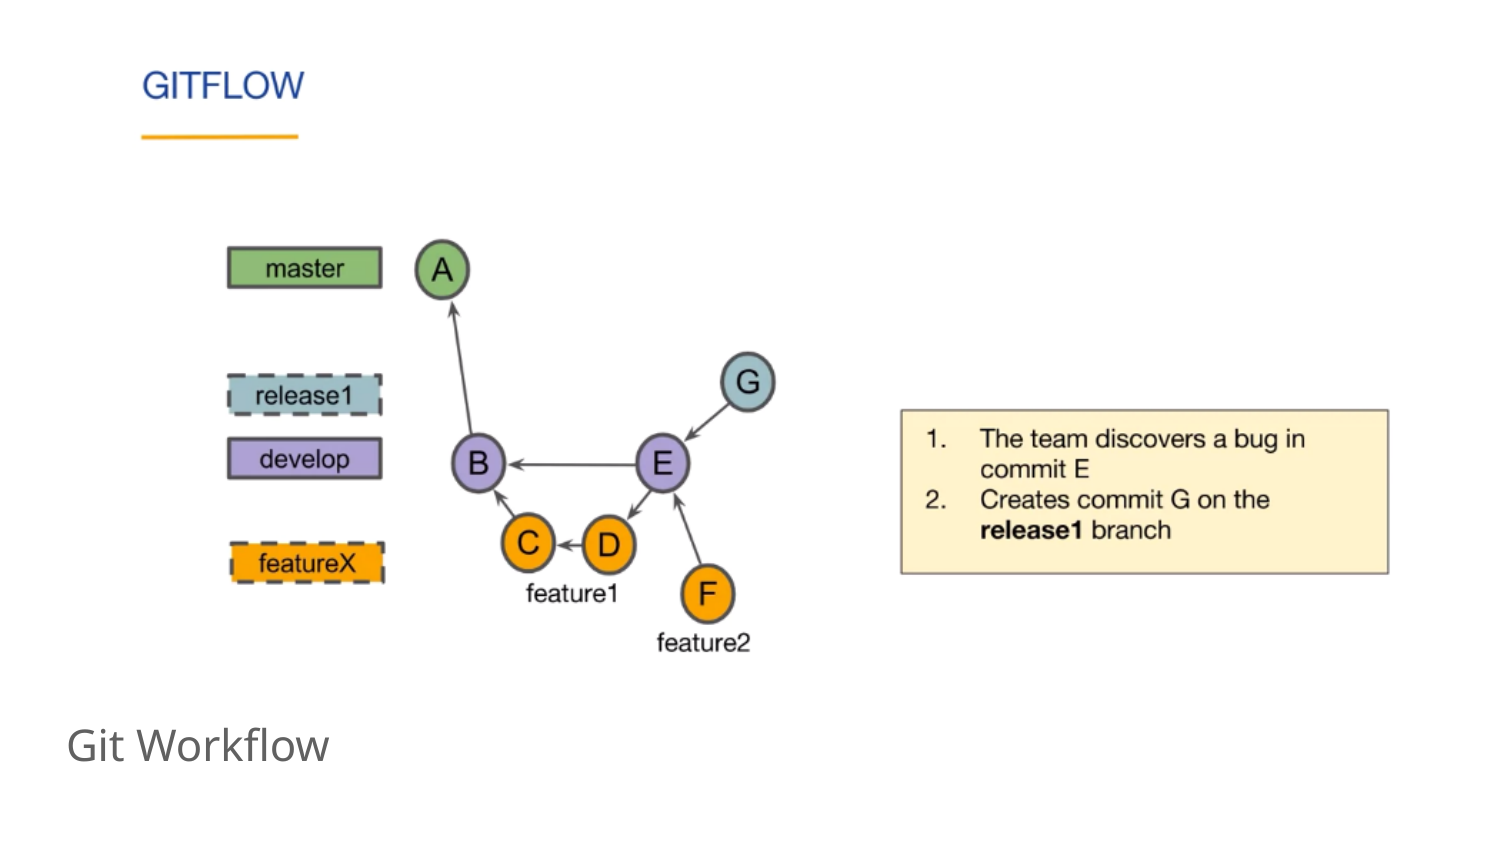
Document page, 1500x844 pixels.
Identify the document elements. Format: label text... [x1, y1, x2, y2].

list Git Workflow [51, 695, 1036, 794]
picture [116, 49, 1400, 696]
